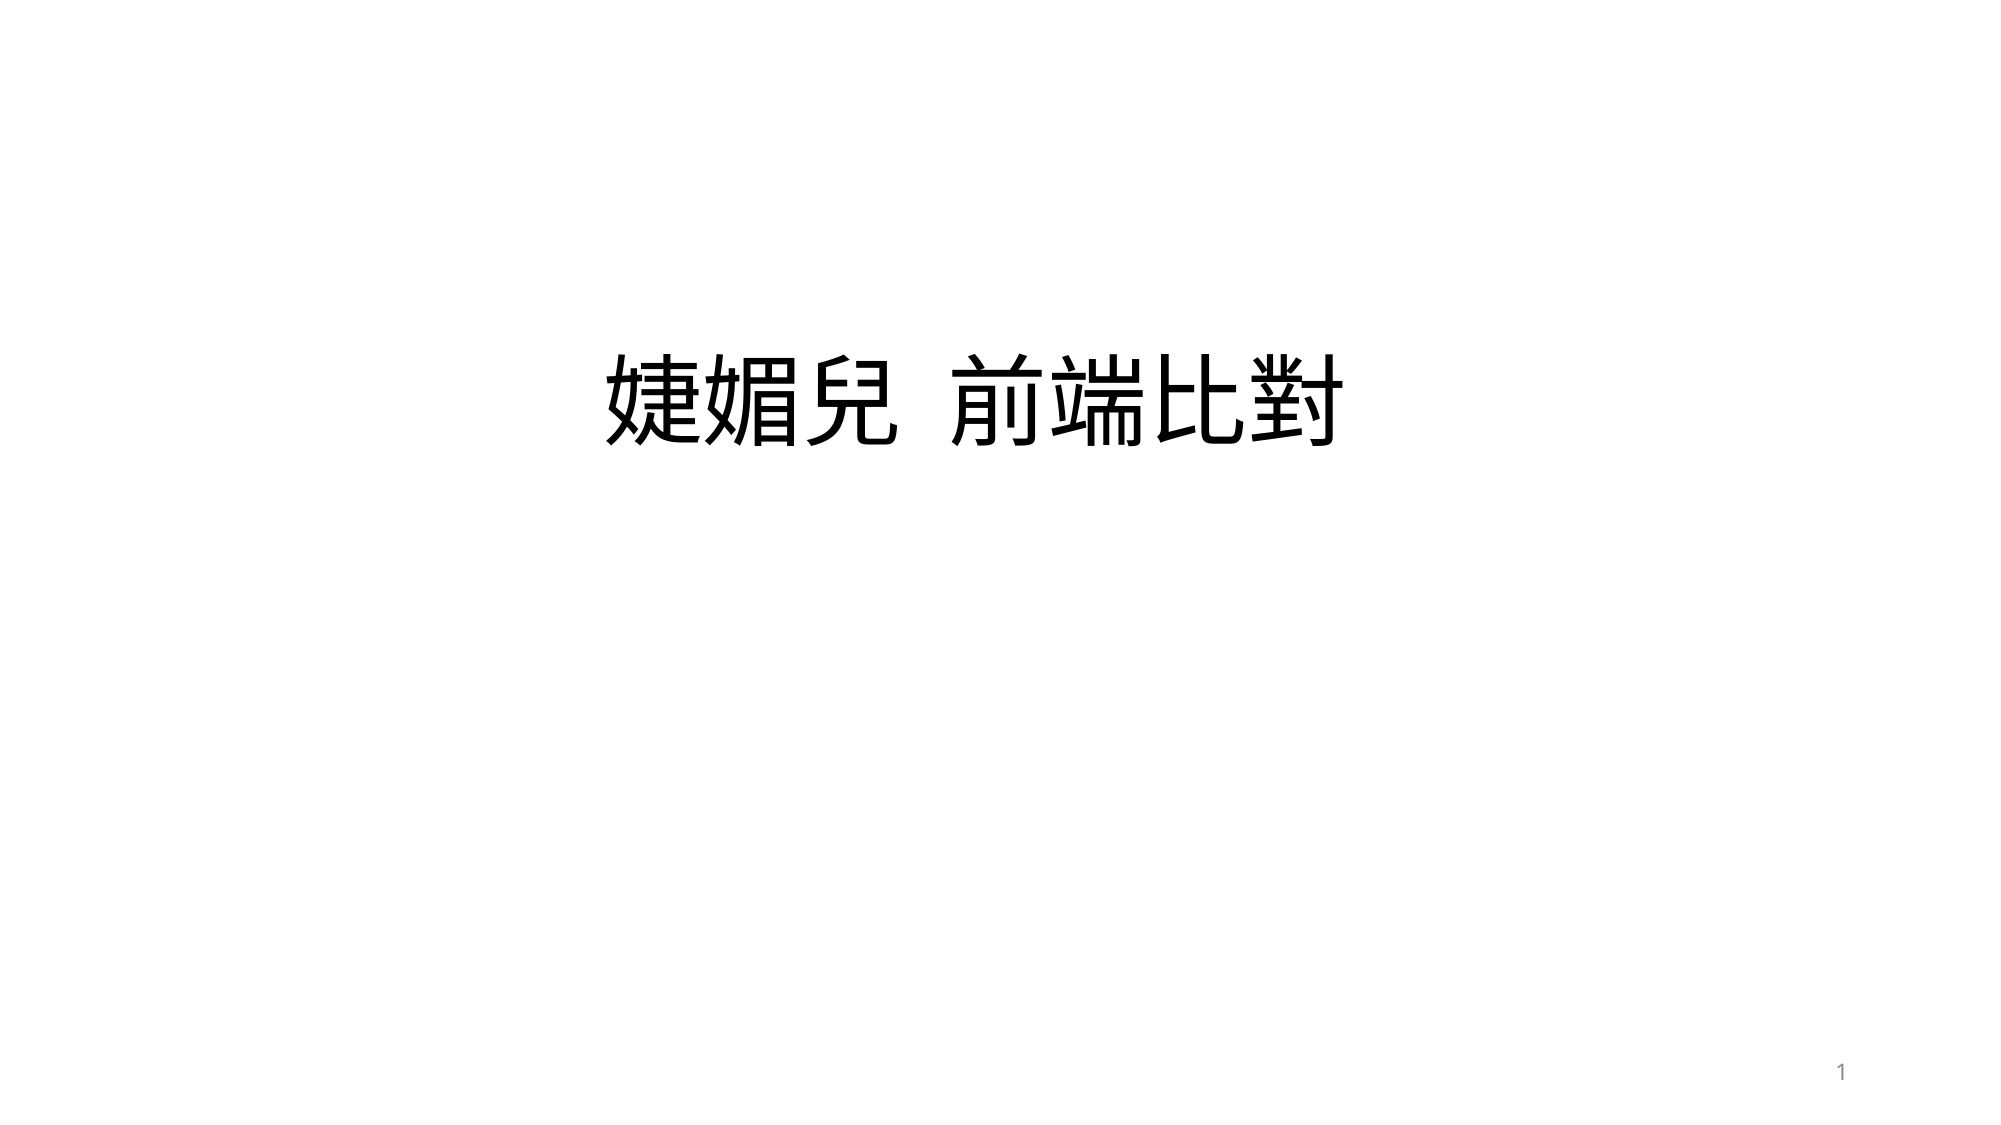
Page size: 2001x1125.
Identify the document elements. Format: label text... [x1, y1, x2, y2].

slide_number 1 [1413, 1042, 1864, 1103]
title 婕媚兒 前端比對 [91, 244, 1861, 468]
